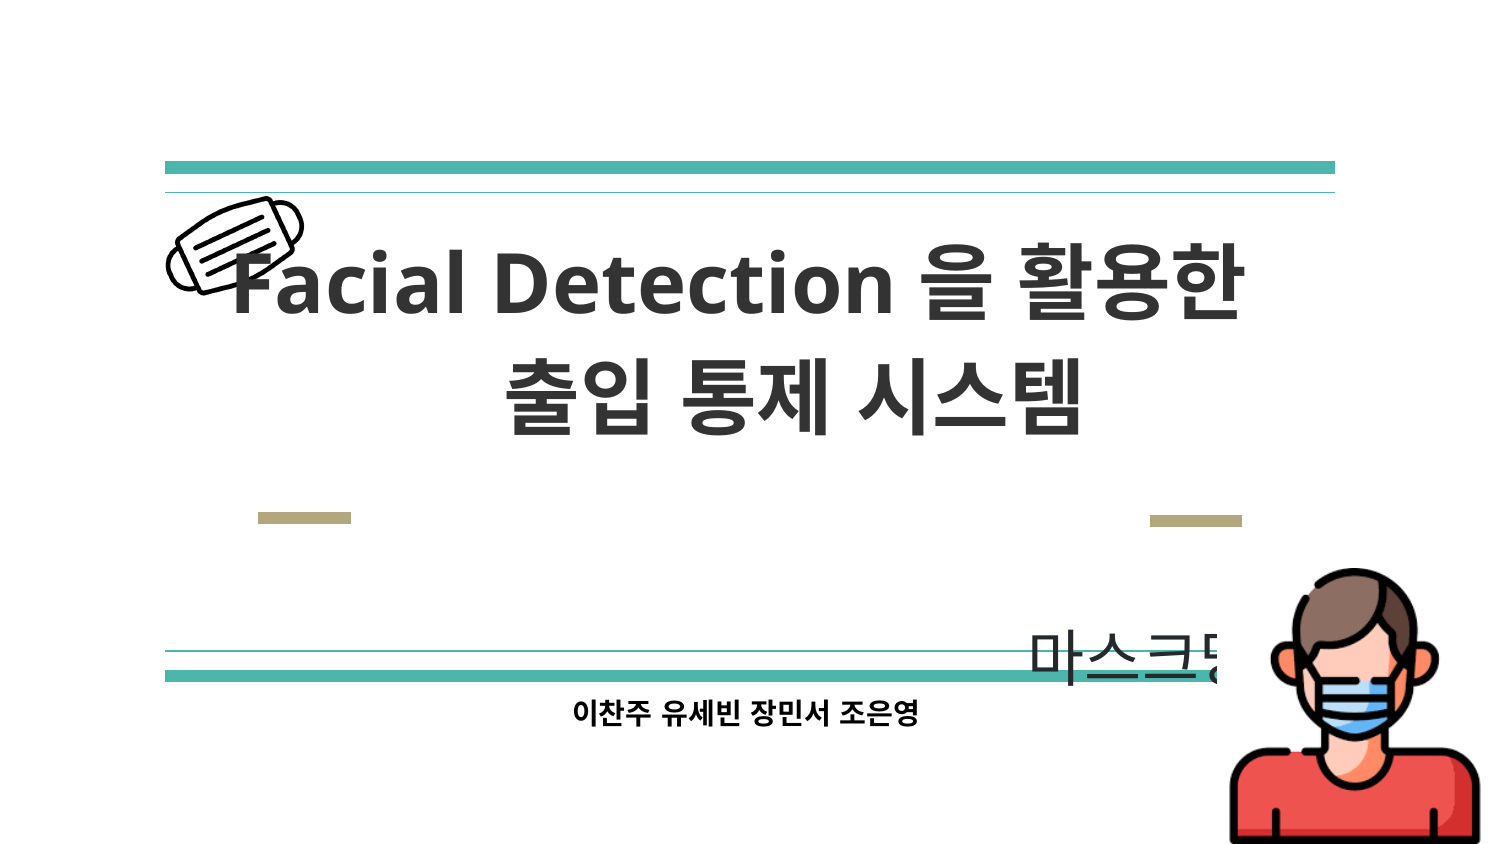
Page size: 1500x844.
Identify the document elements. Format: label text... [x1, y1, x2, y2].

subtitle 마스크당장껴조 [51, 374, 1449, 756]
picture [157, 167, 313, 324]
text_box 이찬주 유세빈 장민서 조은영 [533, 680, 990, 746]
title Facial Detection을 활용한 출입 통제 시스템 [51, 92, 1449, 374]
picture [1216, 567, 1494, 844]
